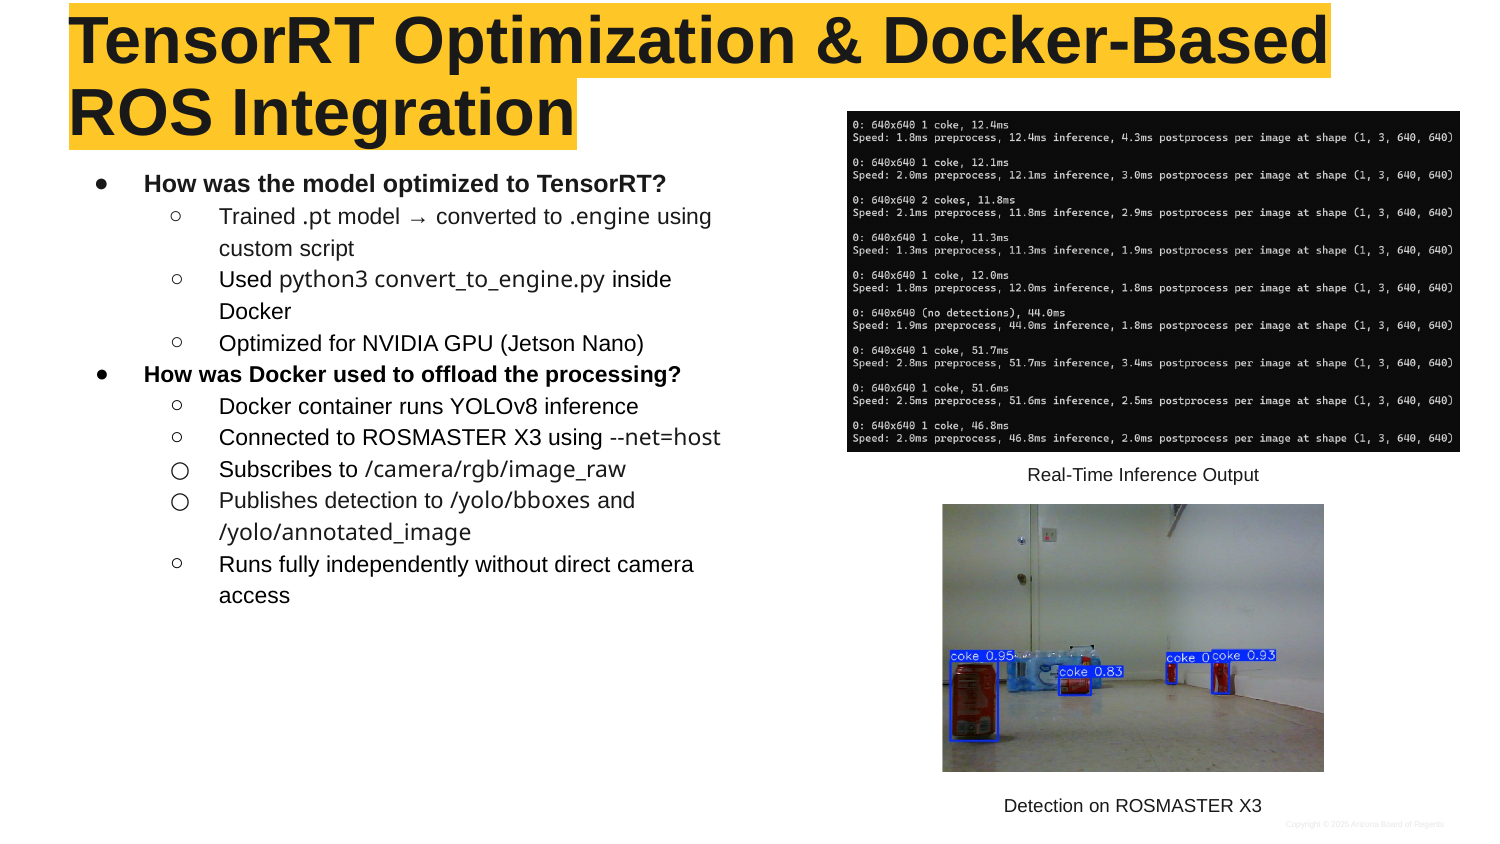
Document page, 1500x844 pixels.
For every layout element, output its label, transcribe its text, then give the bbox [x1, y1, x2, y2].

picture [941, 504, 1325, 772]
title TensorRT Optimization & Docker-Based ROS Integration [69, 6, 1426, 151]
text_box Detection on ROSMASTER X3 [969, 782, 1297, 828]
text_box Real-Time Inference Output [979, 460, 1307, 497]
list How was the model optimized to TensorRT? Trained .pt model → converted to .engine using custom script Used python3 convert_to_engine.py inside Docker Optimized for NVIDIA GPU (Jetson Nano) How was Docker used to offload the processing? Docker container runs YOLOv8 inference Connected to ROSMASTER X3 using --net=host Subscribes to /camera/rgb/image_raw Publishes detection to /yolo/bboxes and /yolo/annotated_image Runs fully independently without direct camera access [69, 163, 735, 816]
picture [847, 111, 1460, 452]
